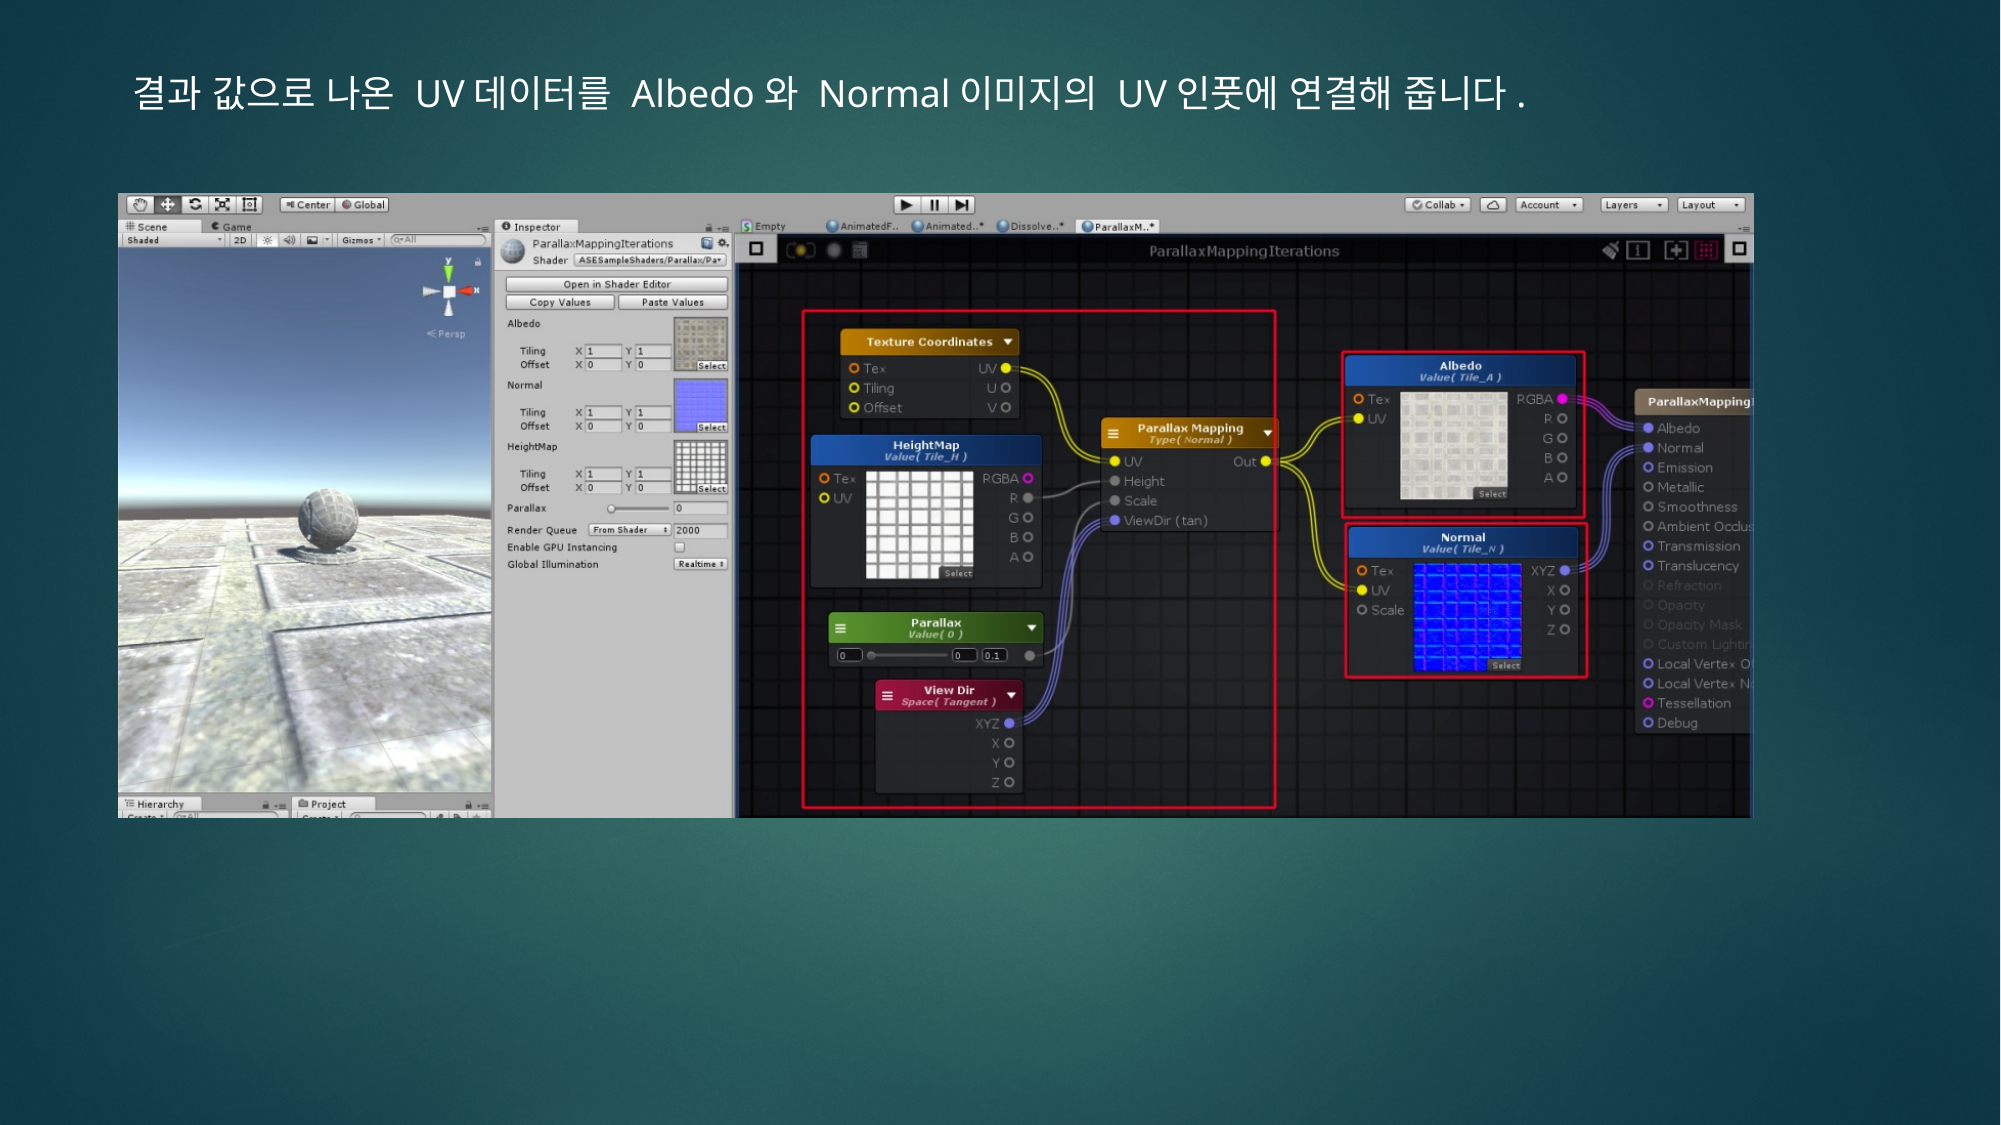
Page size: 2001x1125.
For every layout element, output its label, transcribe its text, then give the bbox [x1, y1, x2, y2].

text_box 결과 값으로 나온 UV데이터를 Albedo와 Normal이미지의 UV인풋에 연결해 줍니다. [118, 59, 1576, 122]
picture [117, 193, 1754, 819]
